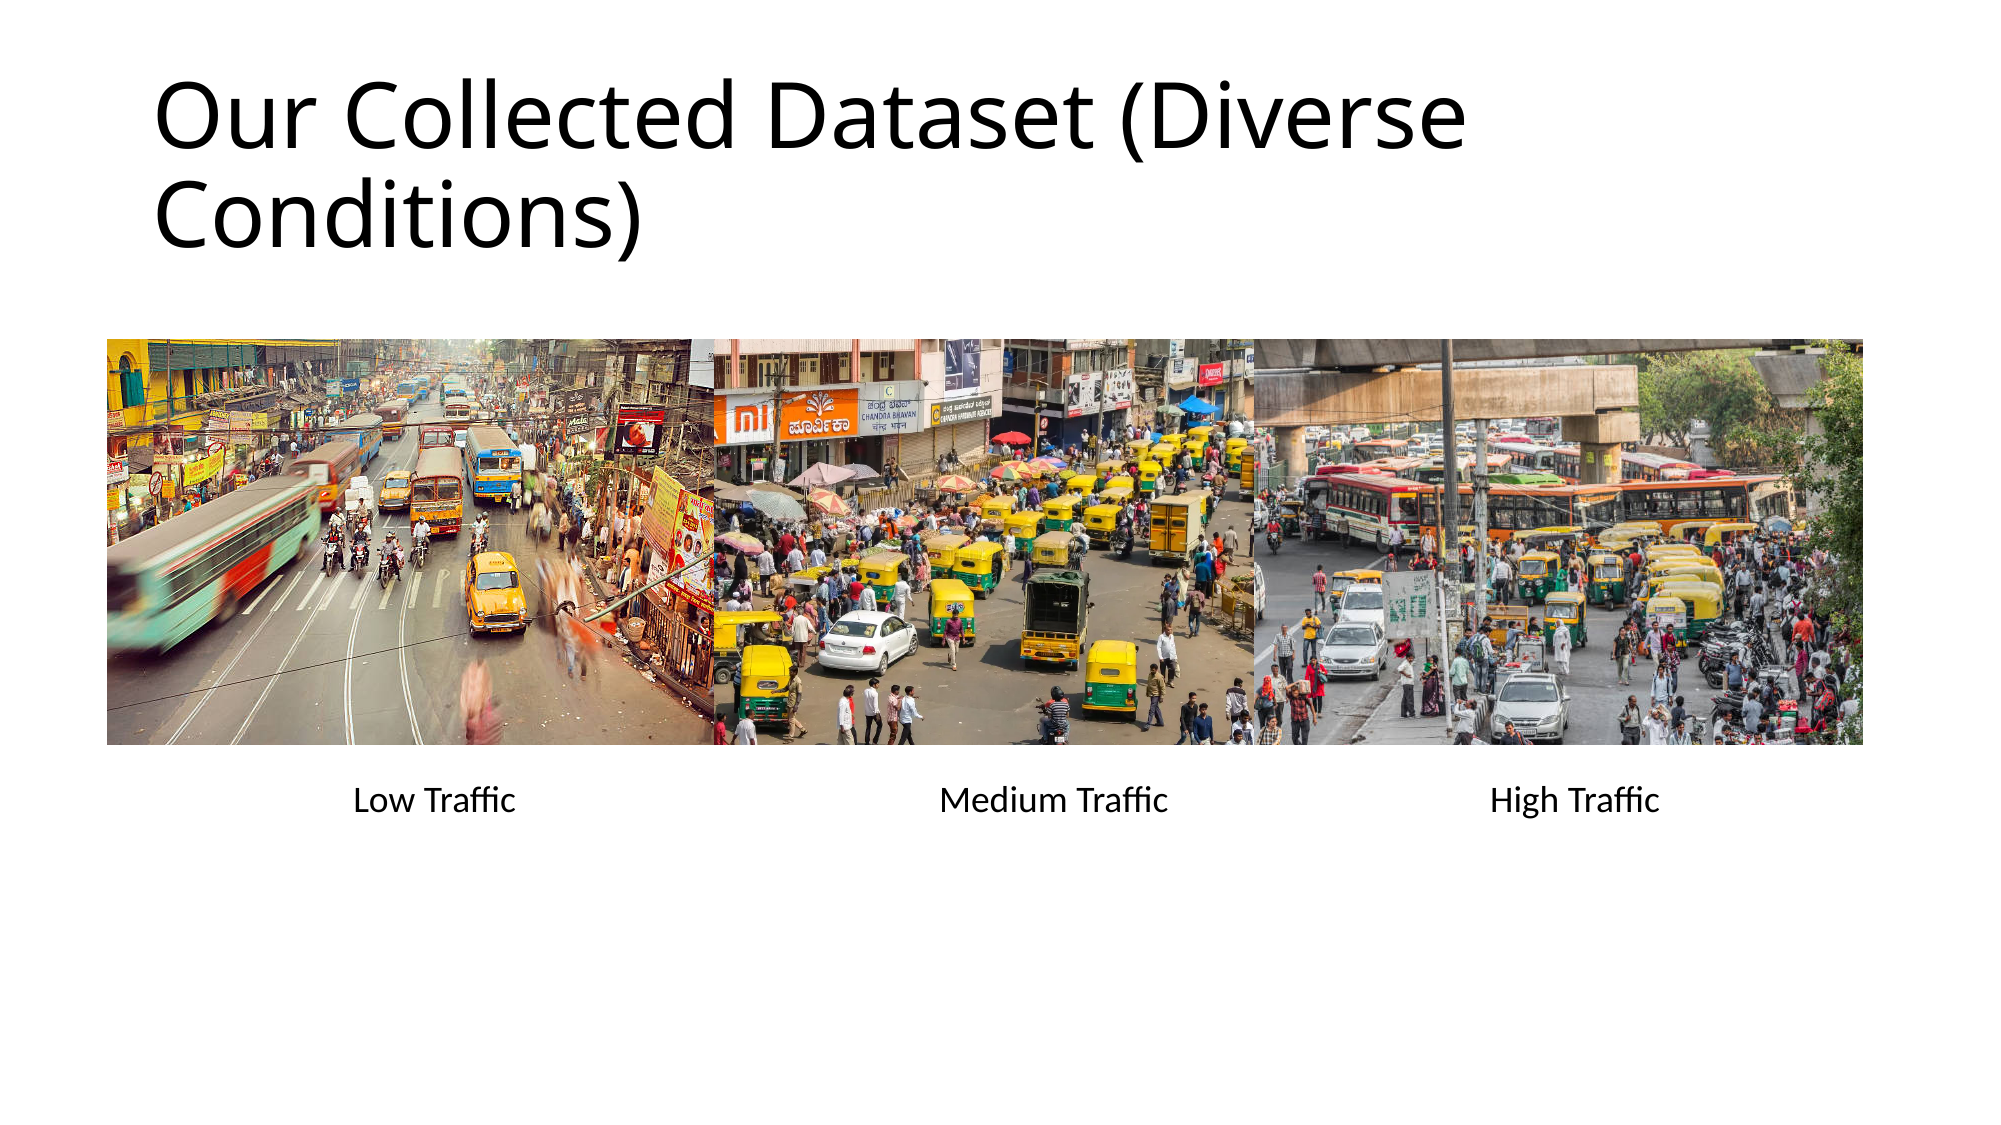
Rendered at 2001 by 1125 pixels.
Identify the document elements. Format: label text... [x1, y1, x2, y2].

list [107, 339, 714, 745]
text_box Medium Traffic [924, 768, 1230, 828]
title Our Collected Dataset (Diverse Conditions) [137, 59, 1863, 278]
text_box Low Traffic [338, 768, 559, 828]
picture [714, 339, 1863, 745]
text_box High Traffic [1475, 768, 1696, 828]
